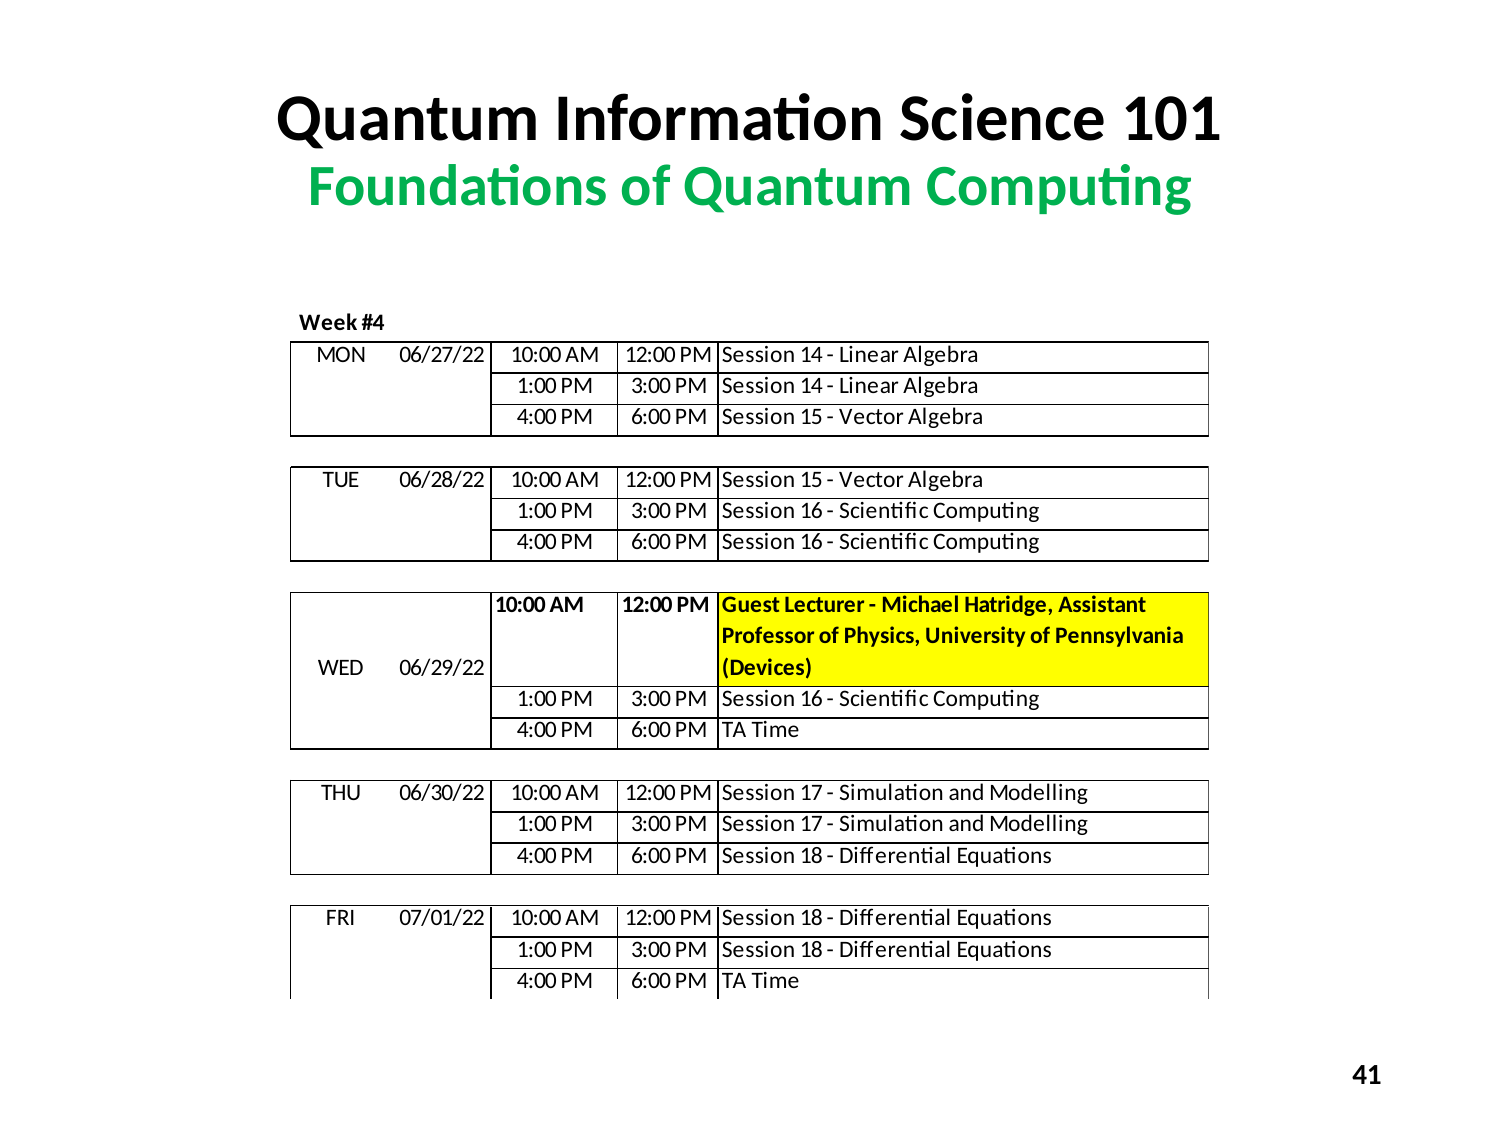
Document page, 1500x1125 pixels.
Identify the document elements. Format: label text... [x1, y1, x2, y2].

picture [289, 309, 1211, 1001]
slide_number 41 [1059, 1042, 1397, 1103]
title Quantum Information Science 101 Foundations of Quantum Computing [103, 59, 1397, 241]
